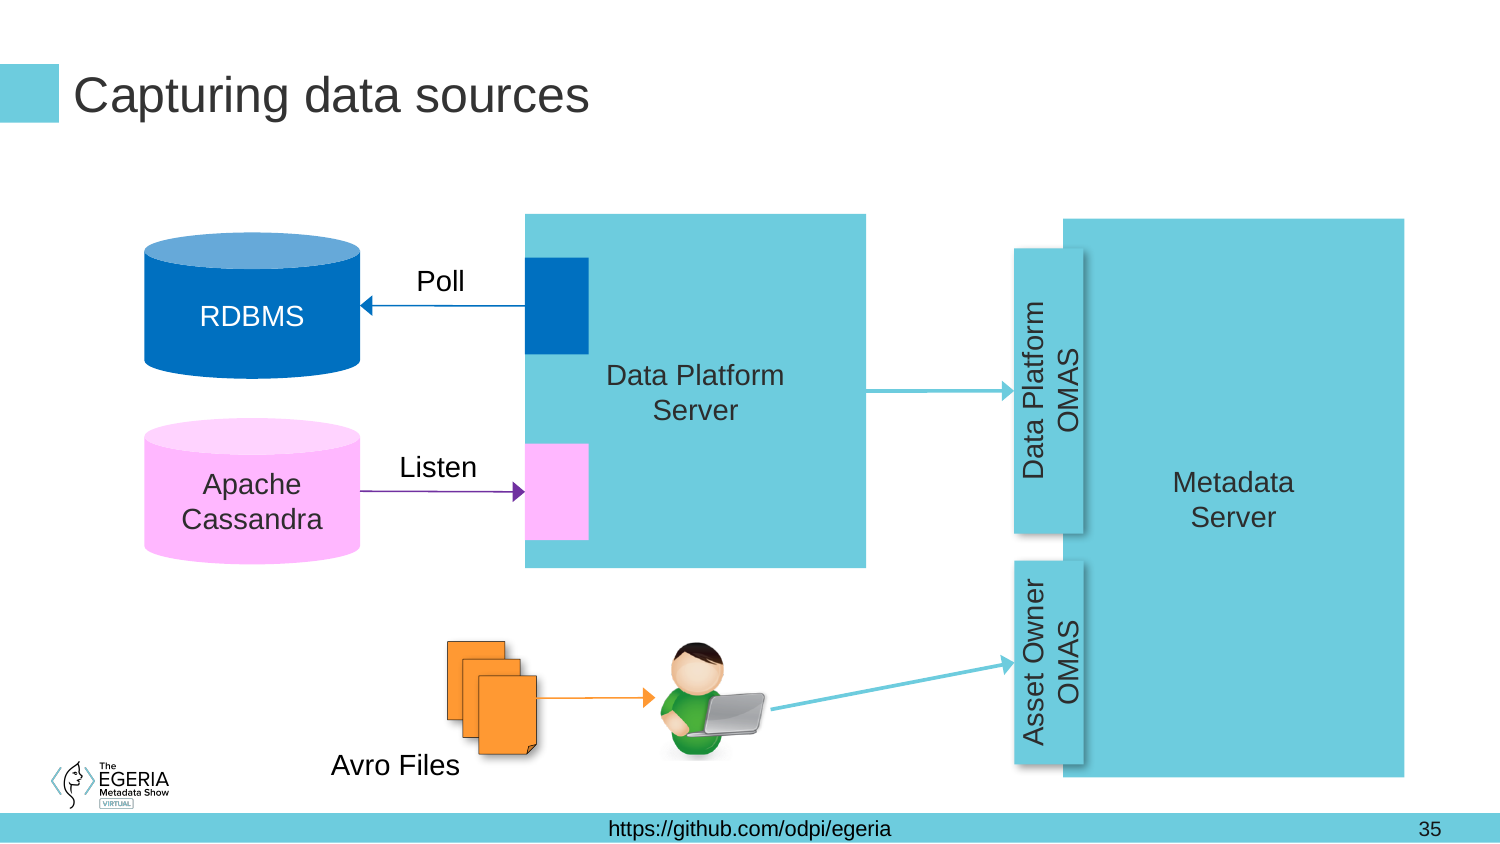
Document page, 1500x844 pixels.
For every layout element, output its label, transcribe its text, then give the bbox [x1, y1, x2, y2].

title Capturing data sources [58, 47, 1449, 141]
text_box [447, 641, 537, 755]
text_box Apache Cassandra [142, 415, 363, 567]
text_box Avro Files [316, 739, 476, 789]
slide_number 35 [1403, 813, 1494, 843]
text_box Asset Owner OMAS [1012, 559, 1086, 767]
picture [51, 761, 169, 809]
text_box [523, 441, 591, 542]
text_box Listen [384, 440, 493, 489]
text_box [523, 255, 591, 356]
text_box Data Platform Server [523, 212, 868, 570]
text_box Metadata Server [1061, 217, 1406, 779]
text_box Poll [401, 254, 481, 303]
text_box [770, 662, 1015, 710]
text_box RDBMS [142, 230, 363, 381]
picture [655, 634, 771, 761]
text_box Data Platform OMAS [1012, 246, 1086, 536]
